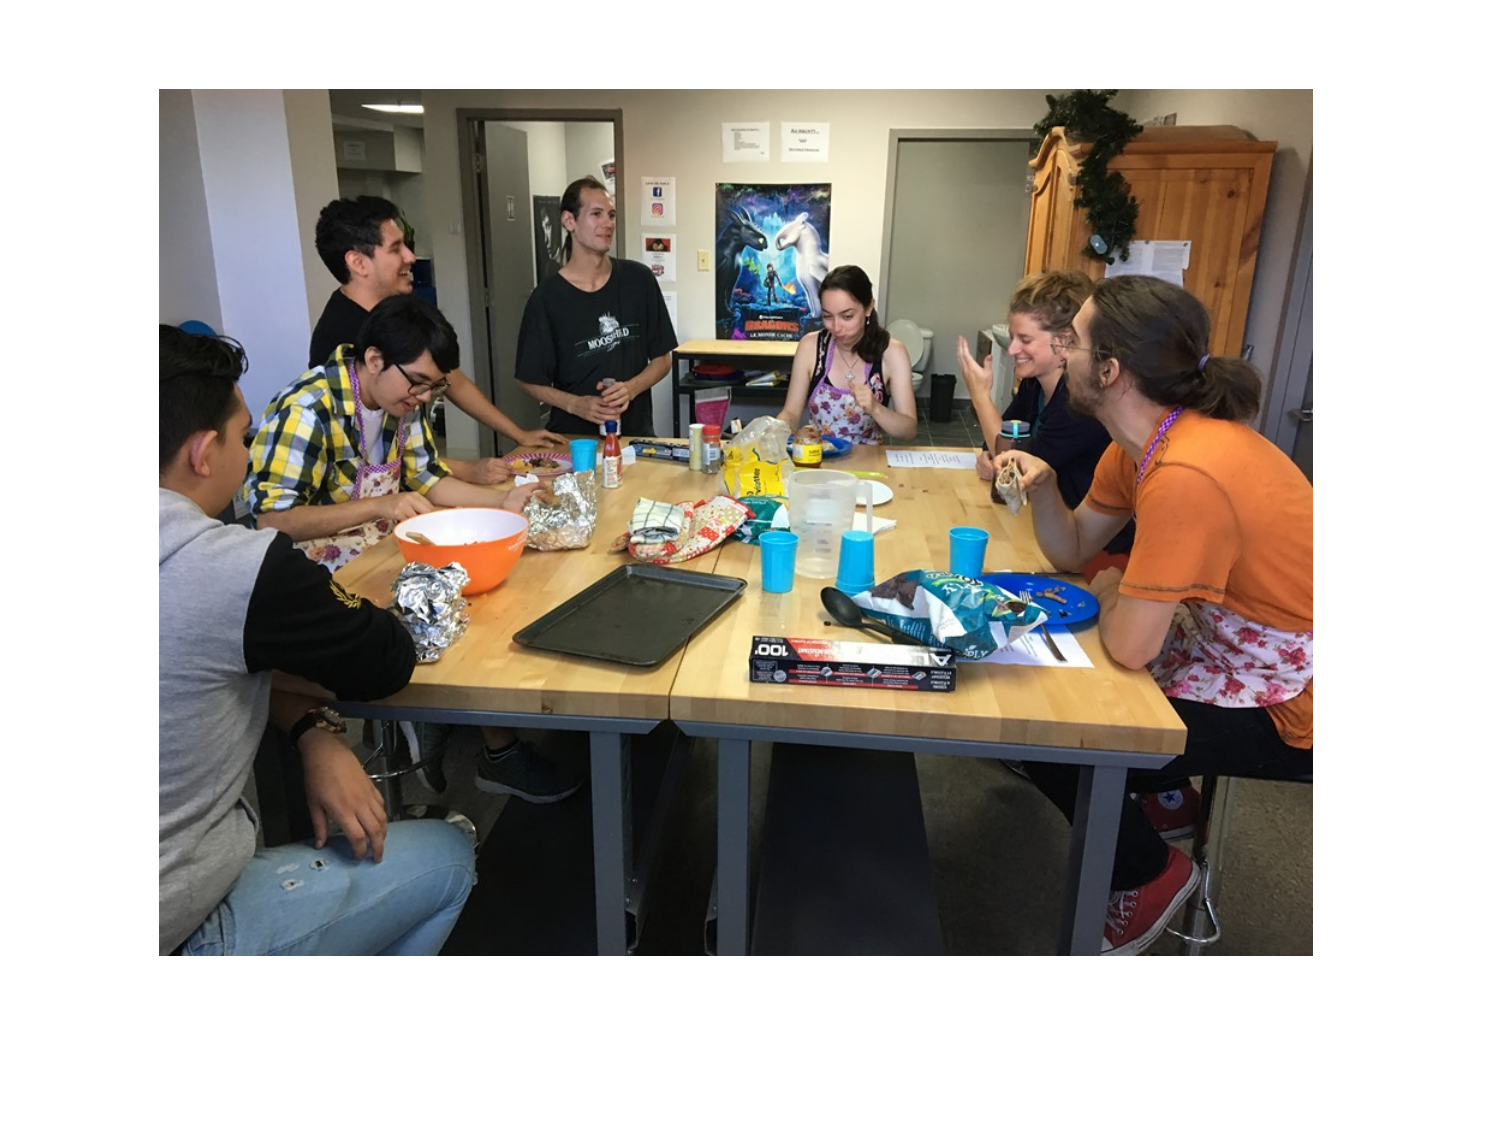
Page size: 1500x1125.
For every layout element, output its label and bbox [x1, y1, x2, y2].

picture [159, 89, 1314, 956]
